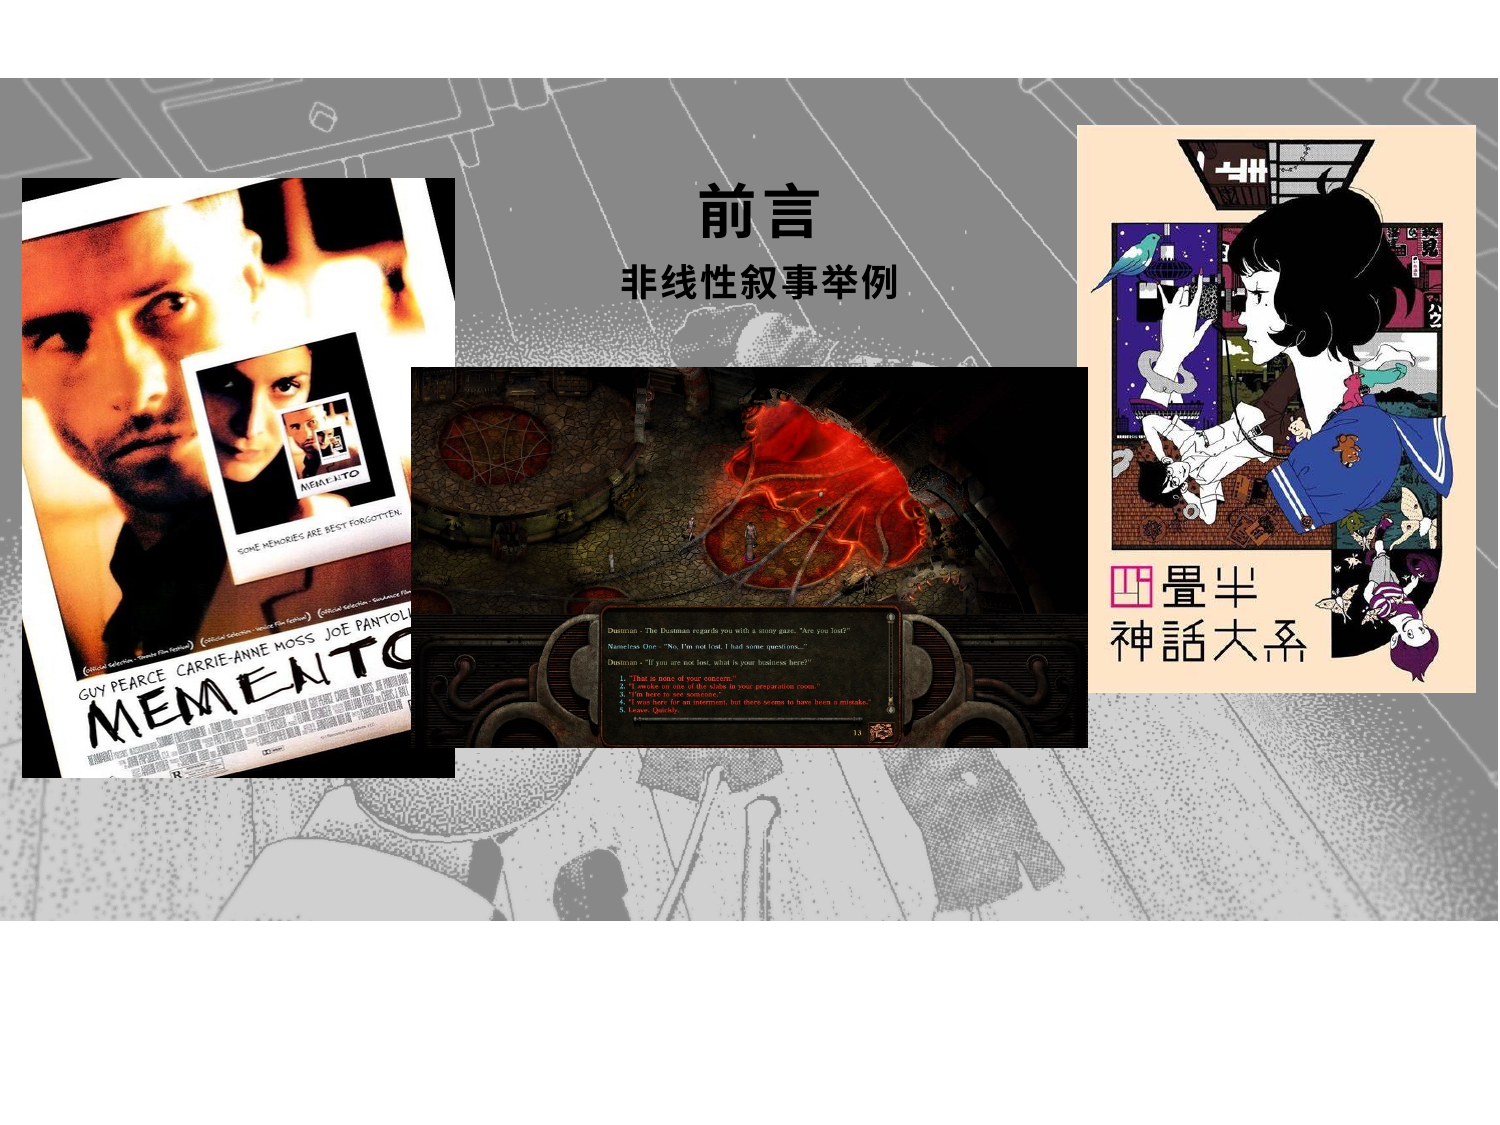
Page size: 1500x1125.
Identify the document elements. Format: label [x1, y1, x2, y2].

picture [0, 78, 1498, 921]
